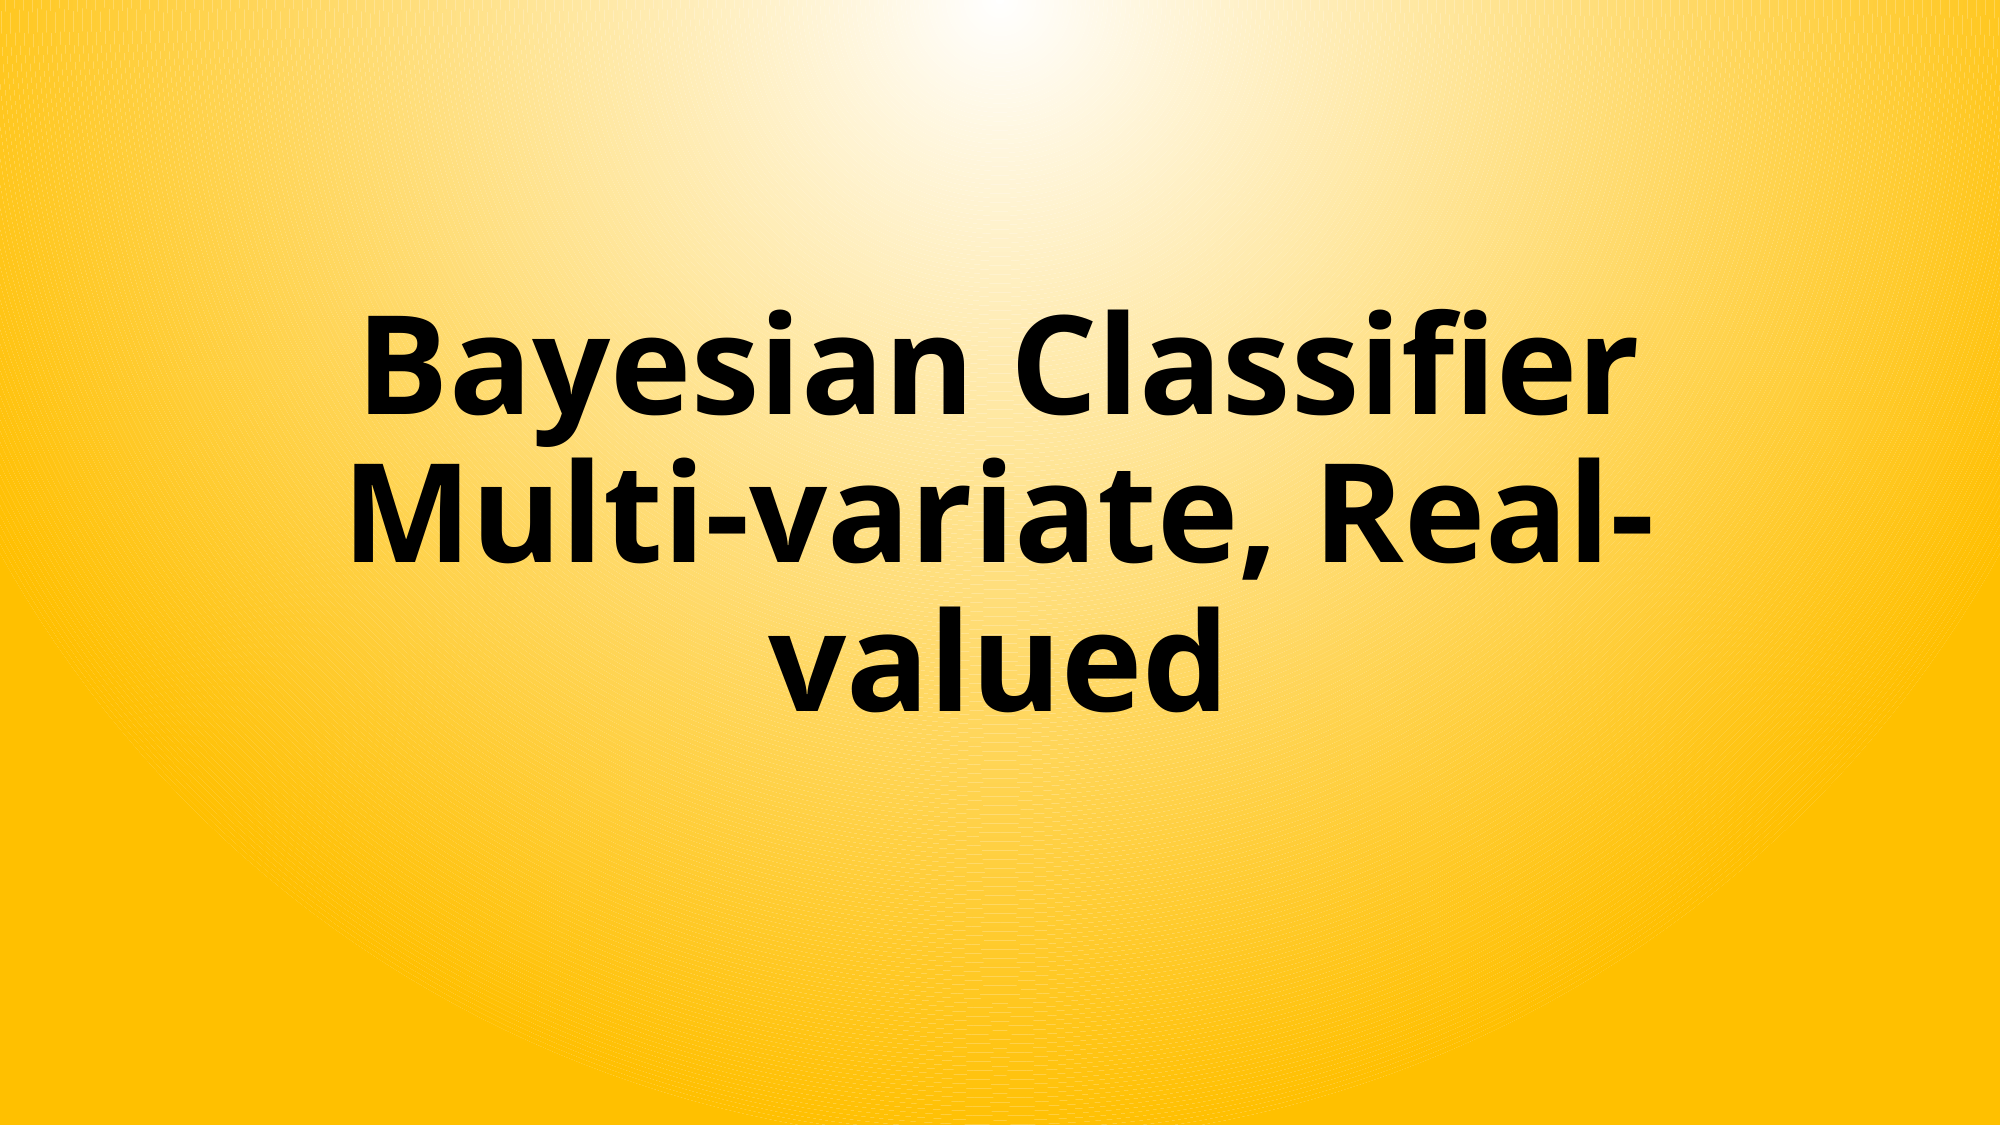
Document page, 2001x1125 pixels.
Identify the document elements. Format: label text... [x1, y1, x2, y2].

title Bayesian Classifier Multi-variate, Real-valued [136, 280, 1862, 749]
